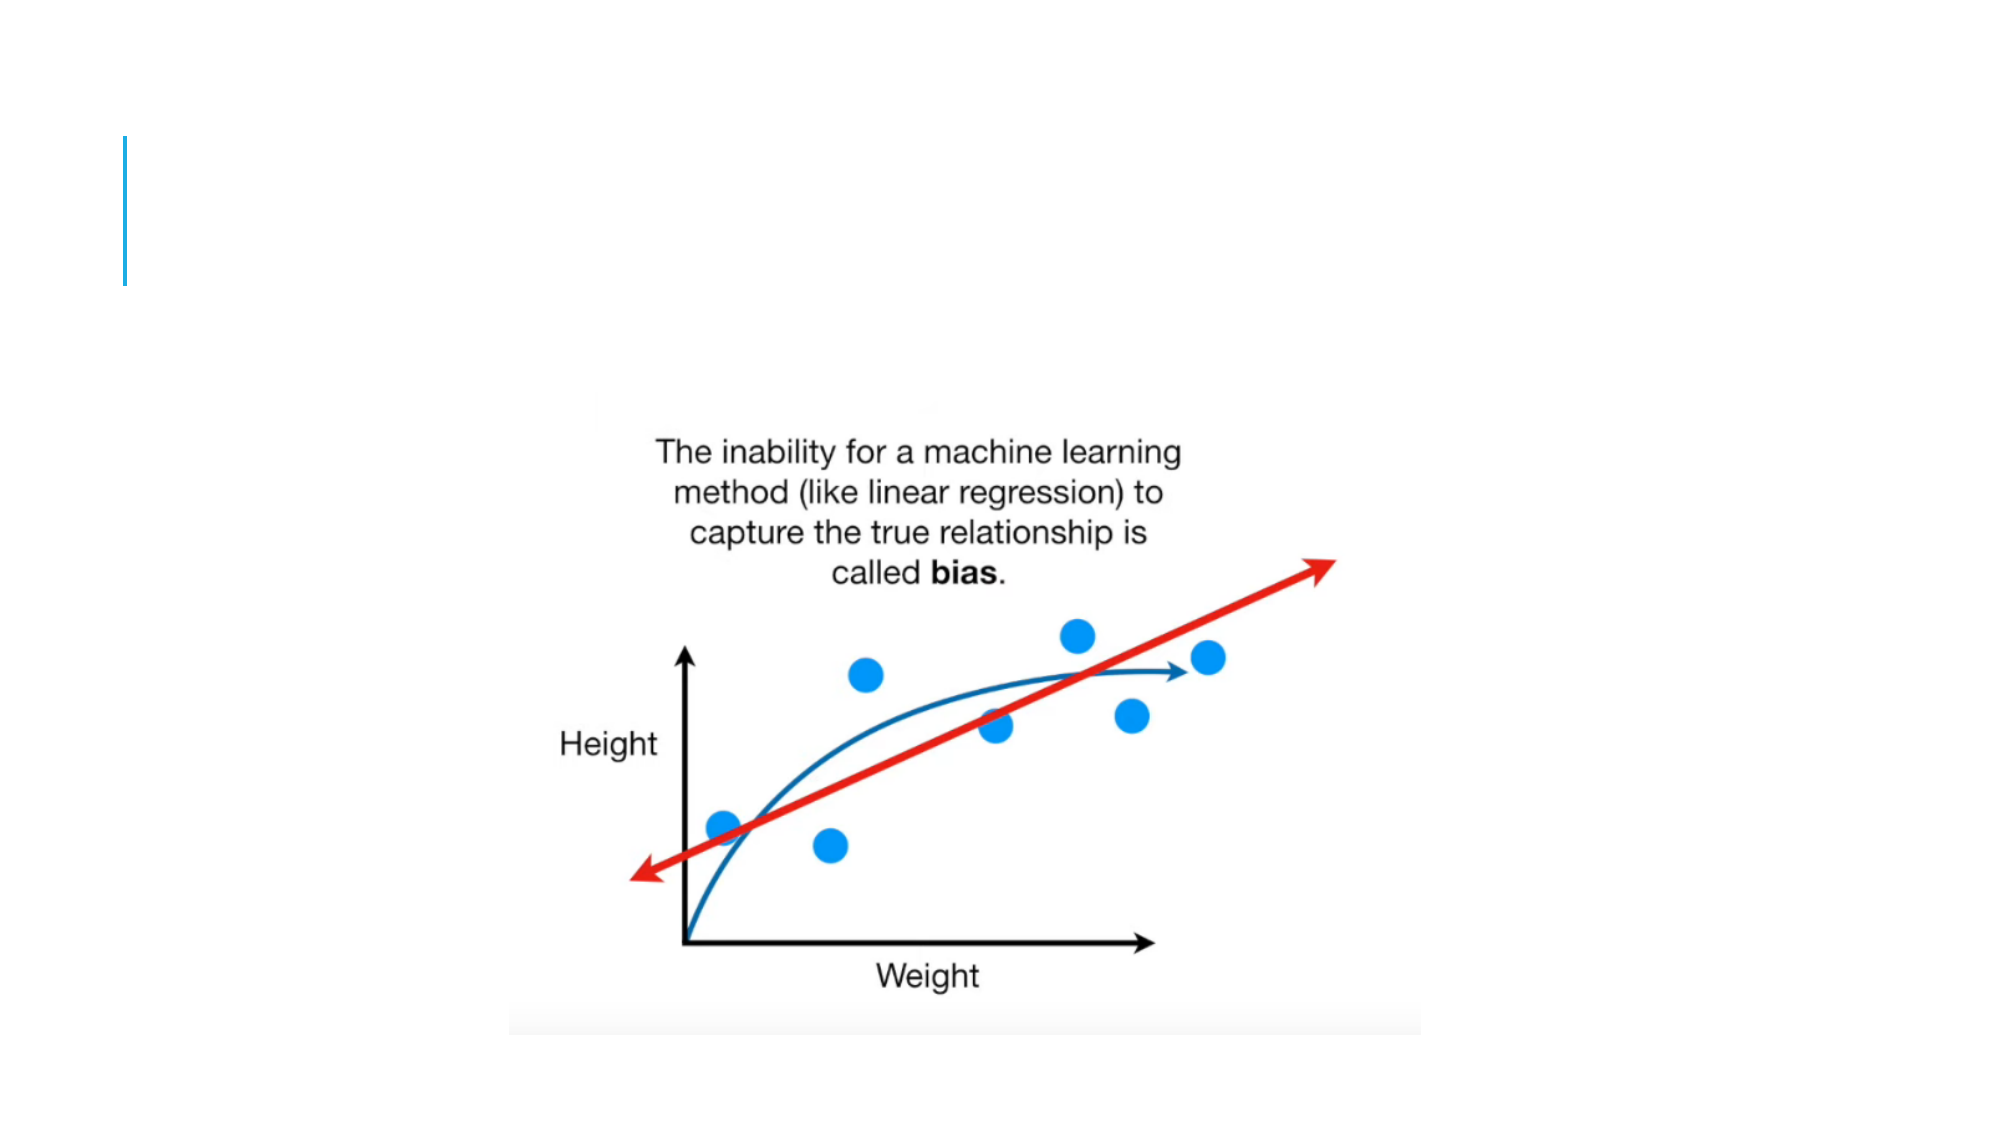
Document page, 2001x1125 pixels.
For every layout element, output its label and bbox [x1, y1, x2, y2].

list [509, 374, 1421, 1036]
